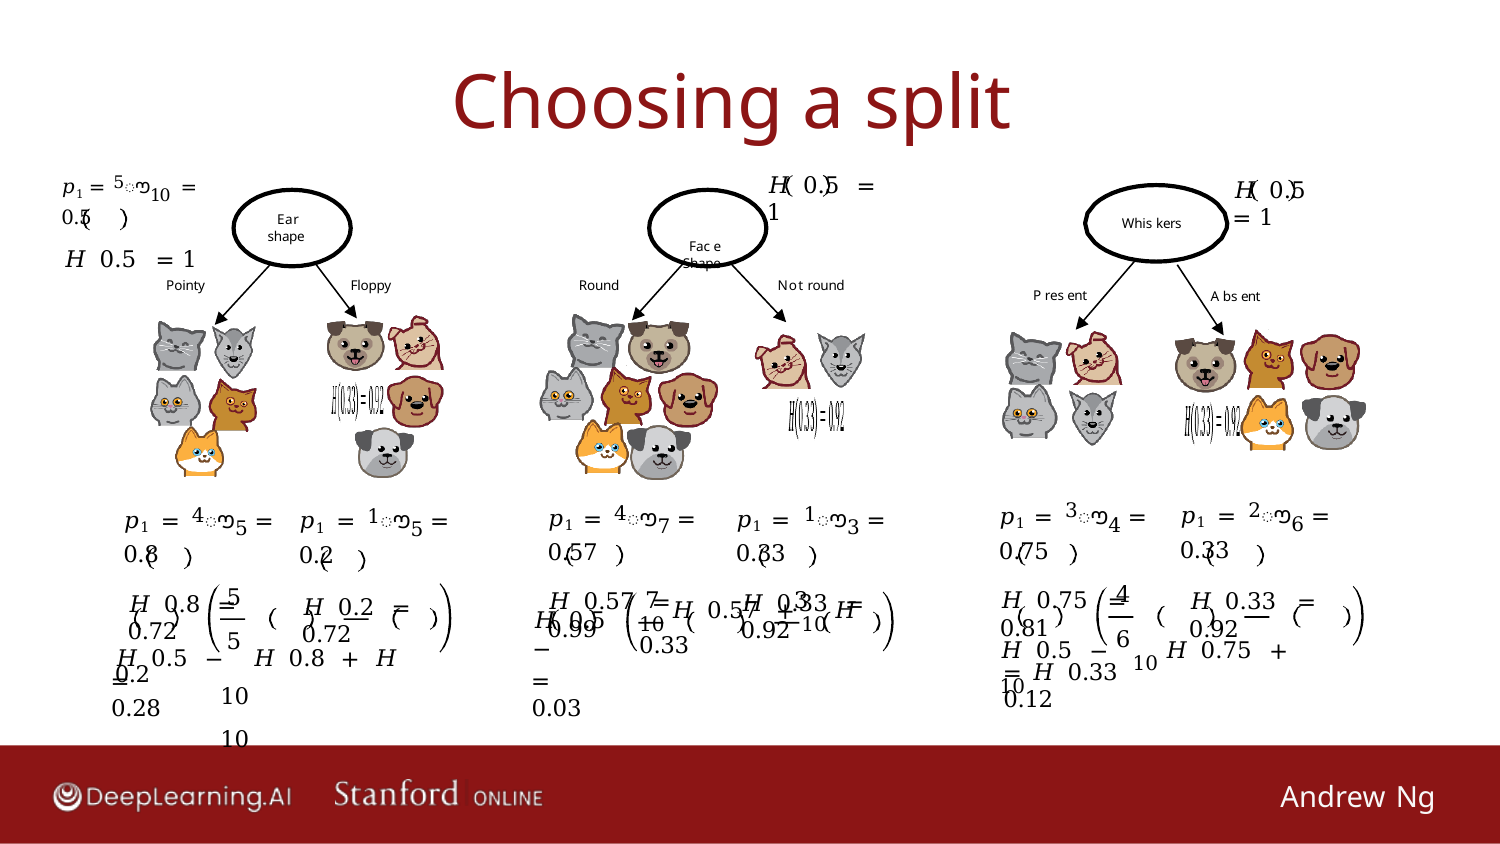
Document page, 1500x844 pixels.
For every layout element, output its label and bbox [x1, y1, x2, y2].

text_box [992, 486, 1351, 713]
text_box [996, 172, 1366, 454]
text_box [109, 491, 458, 752]
text_box [530, 489, 907, 661]
text_box [529, 663, 600, 721]
title [448, 51, 1052, 195]
text_box [1352, 585, 1364, 646]
text_box [348, 274, 404, 294]
text_box [53, 148, 215, 273]
text_box [534, 167, 878, 480]
picture [335, 779, 544, 814]
text_box [164, 274, 218, 294]
text_box [145, 189, 446, 480]
picture [51, 770, 293, 825]
footer [1277, 774, 1445, 844]
